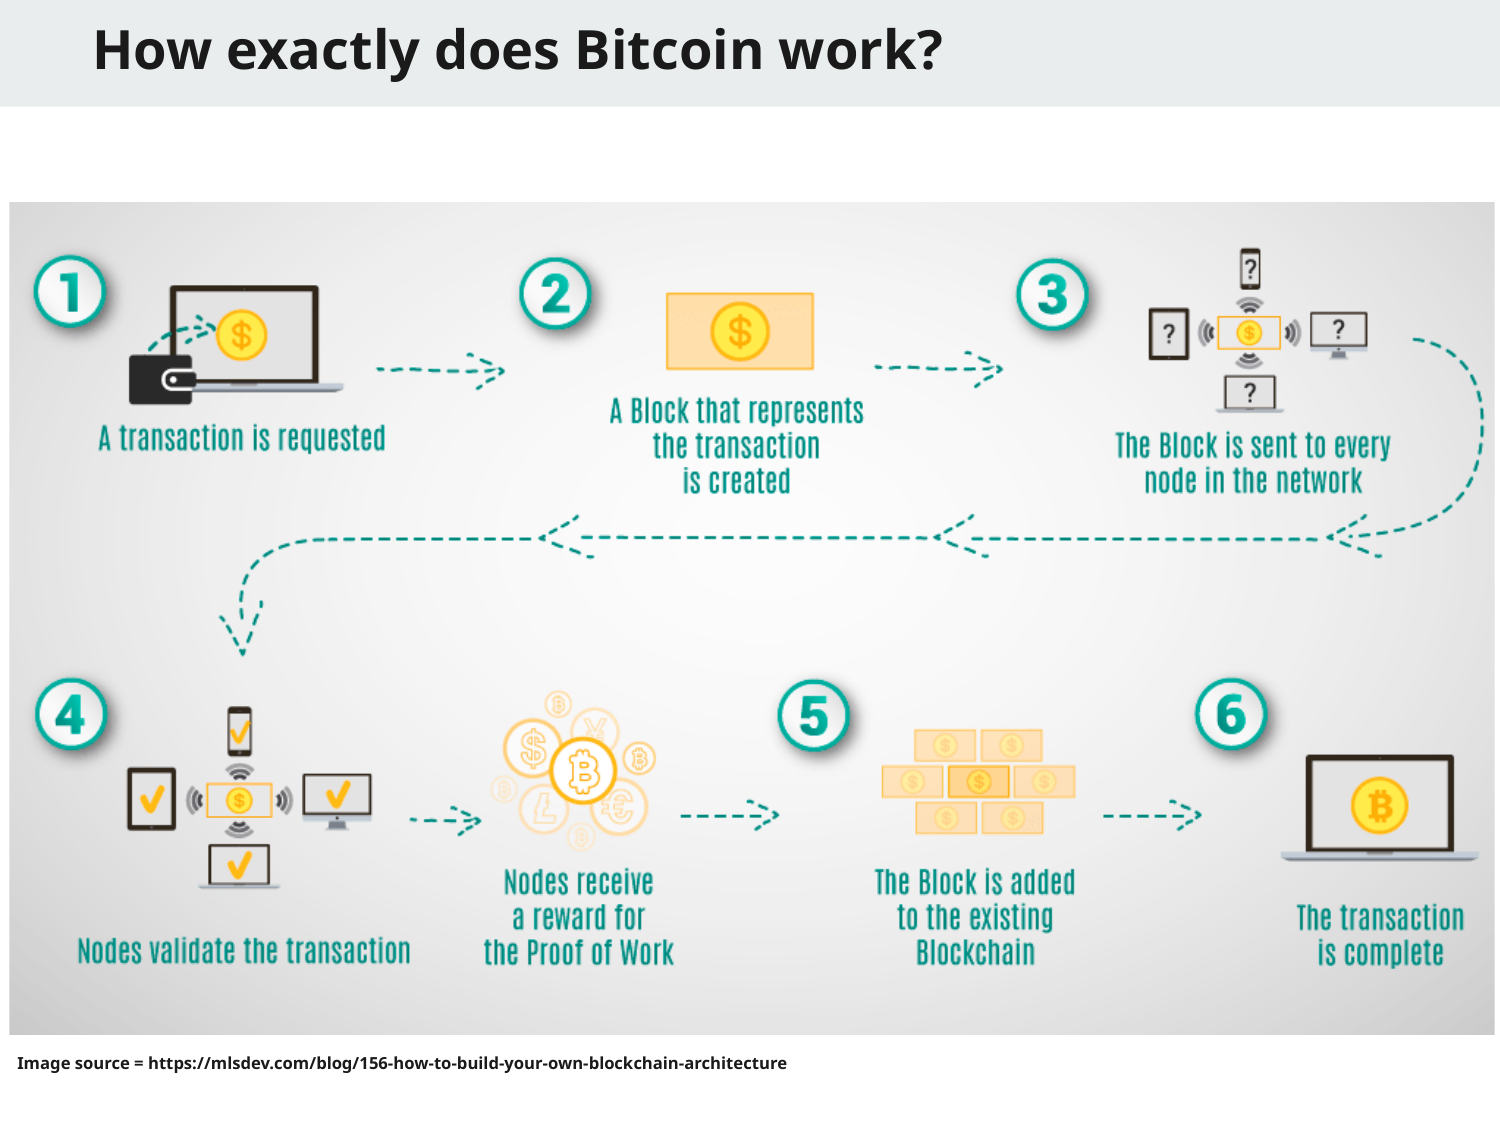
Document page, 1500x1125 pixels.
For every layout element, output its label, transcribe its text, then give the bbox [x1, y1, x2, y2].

title How exactly does Bitcoin work? [77, 0, 1339, 118]
picture [9, 202, 1495, 1036]
title Image source = https://mlsdev.com/blog/156-how-to-build-your-own-blockchain-architecture [2, 1037, 1264, 1125]
